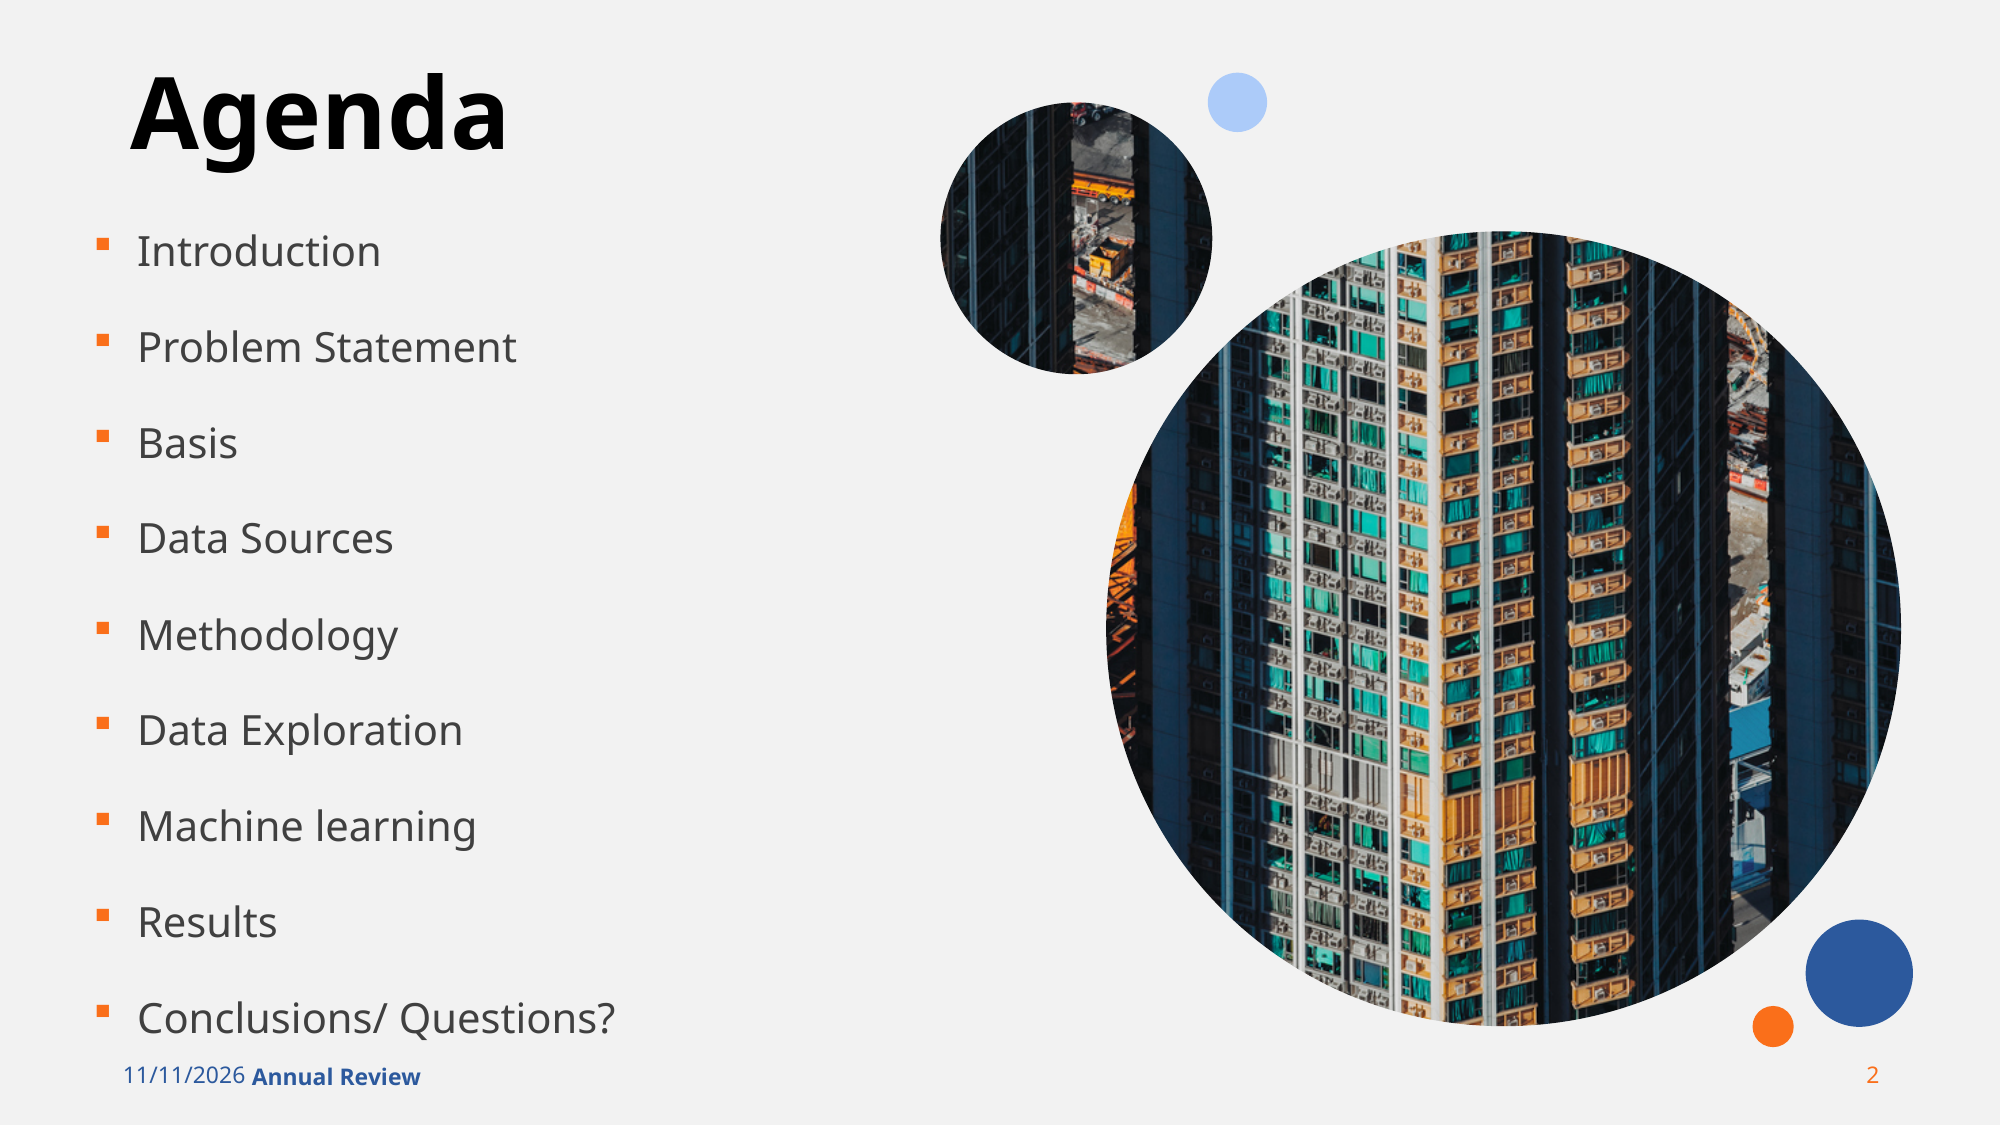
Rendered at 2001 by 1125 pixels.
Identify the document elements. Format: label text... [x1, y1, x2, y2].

picture [940, 102, 1902, 1027]
list Introduction Problem Statement Basis Data Sources Methodology Data Exploration Machine learning Results Conclusions/ Questions? [78, 192, 780, 1045]
title Agenda [115, 56, 817, 193]
